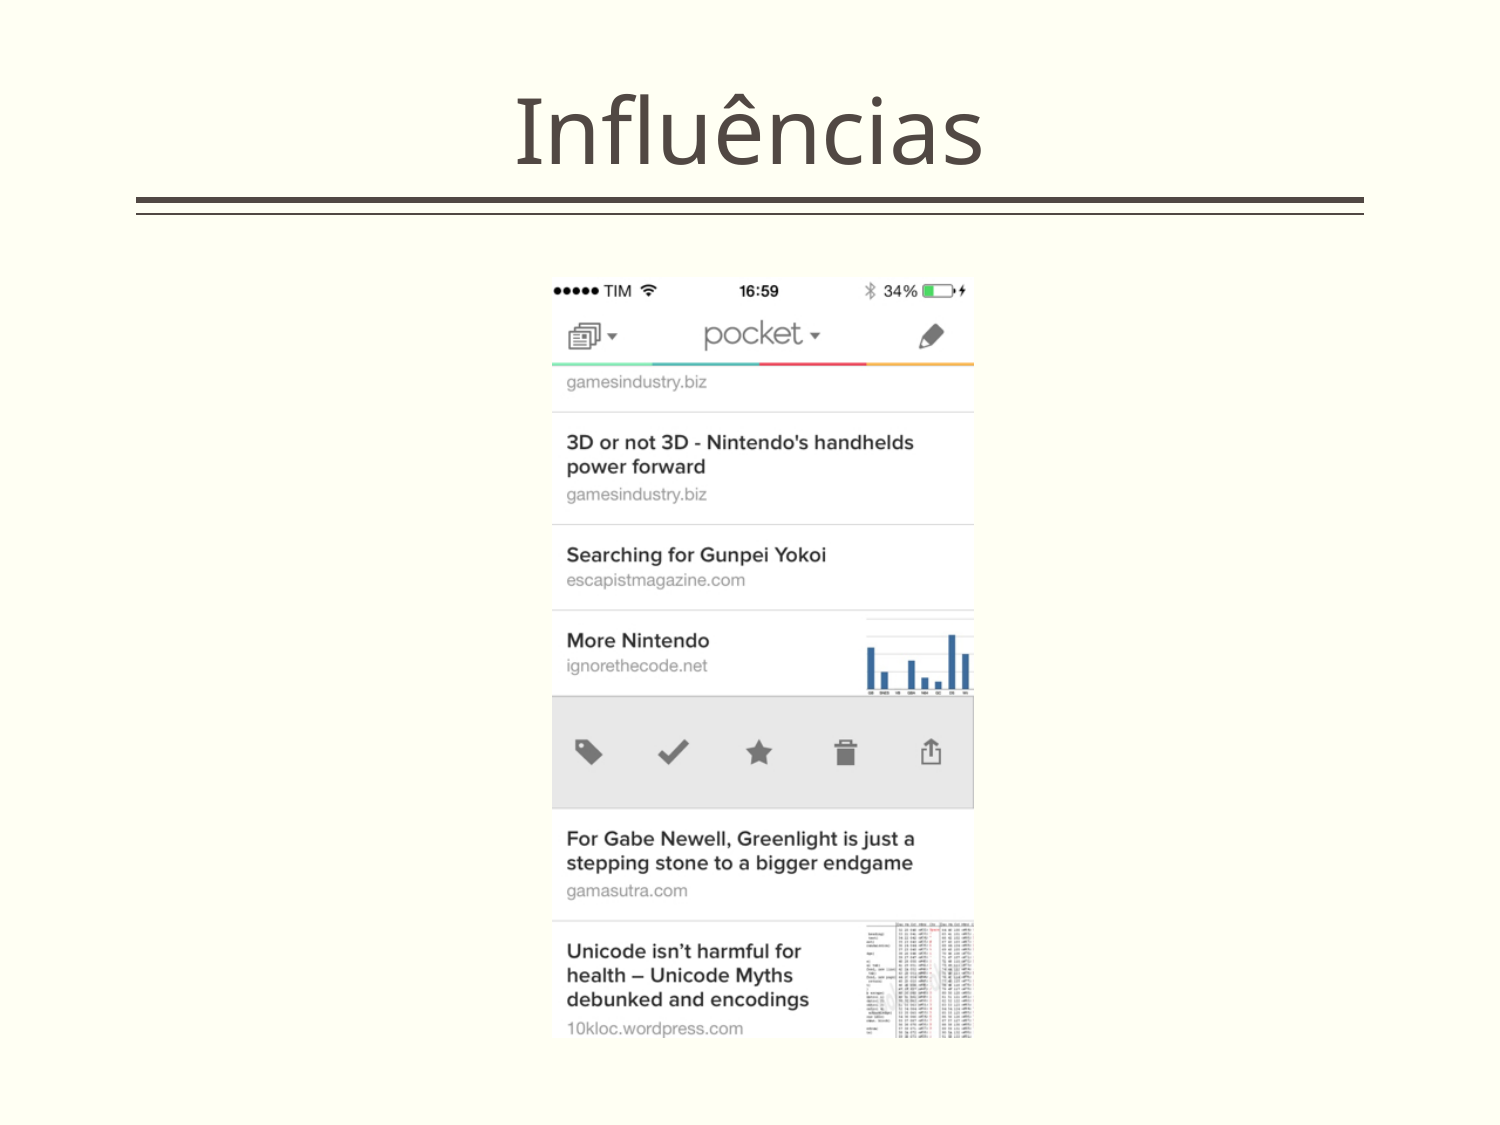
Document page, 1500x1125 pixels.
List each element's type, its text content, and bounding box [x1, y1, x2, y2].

picture [552, 277, 974, 1038]
title Influências [135, 12, 1364, 193]
